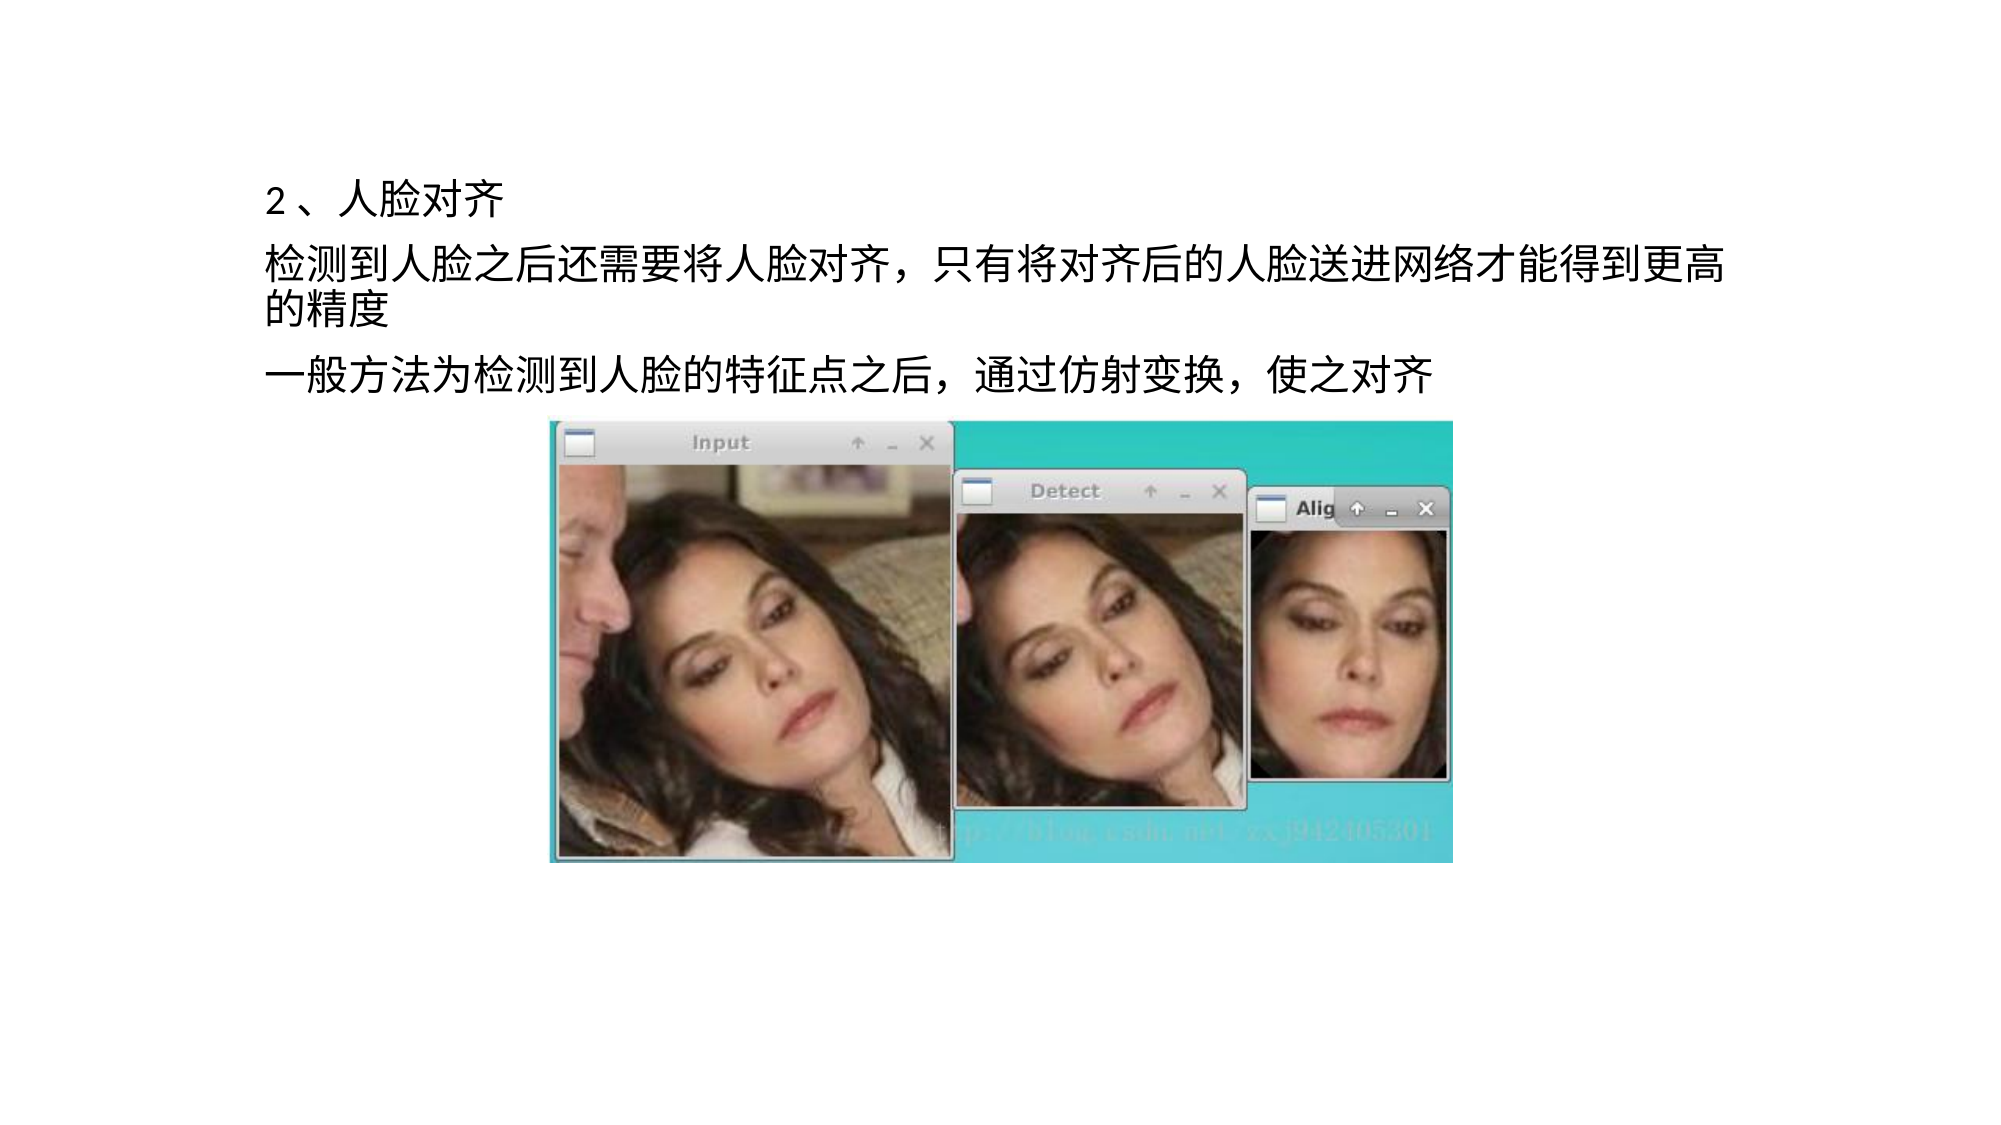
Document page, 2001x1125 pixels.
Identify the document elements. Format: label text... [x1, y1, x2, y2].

subtitle 2、人脸对齐 检测到人脸之后还需要将人脸对齐，只有将对齐后的人脸送进网络才能得到更高的精度 一般方法为检测到人脸的特征点之后，通过仿射变换，使之对齐 [249, 170, 1750, 863]
picture [547, 415, 1453, 863]
